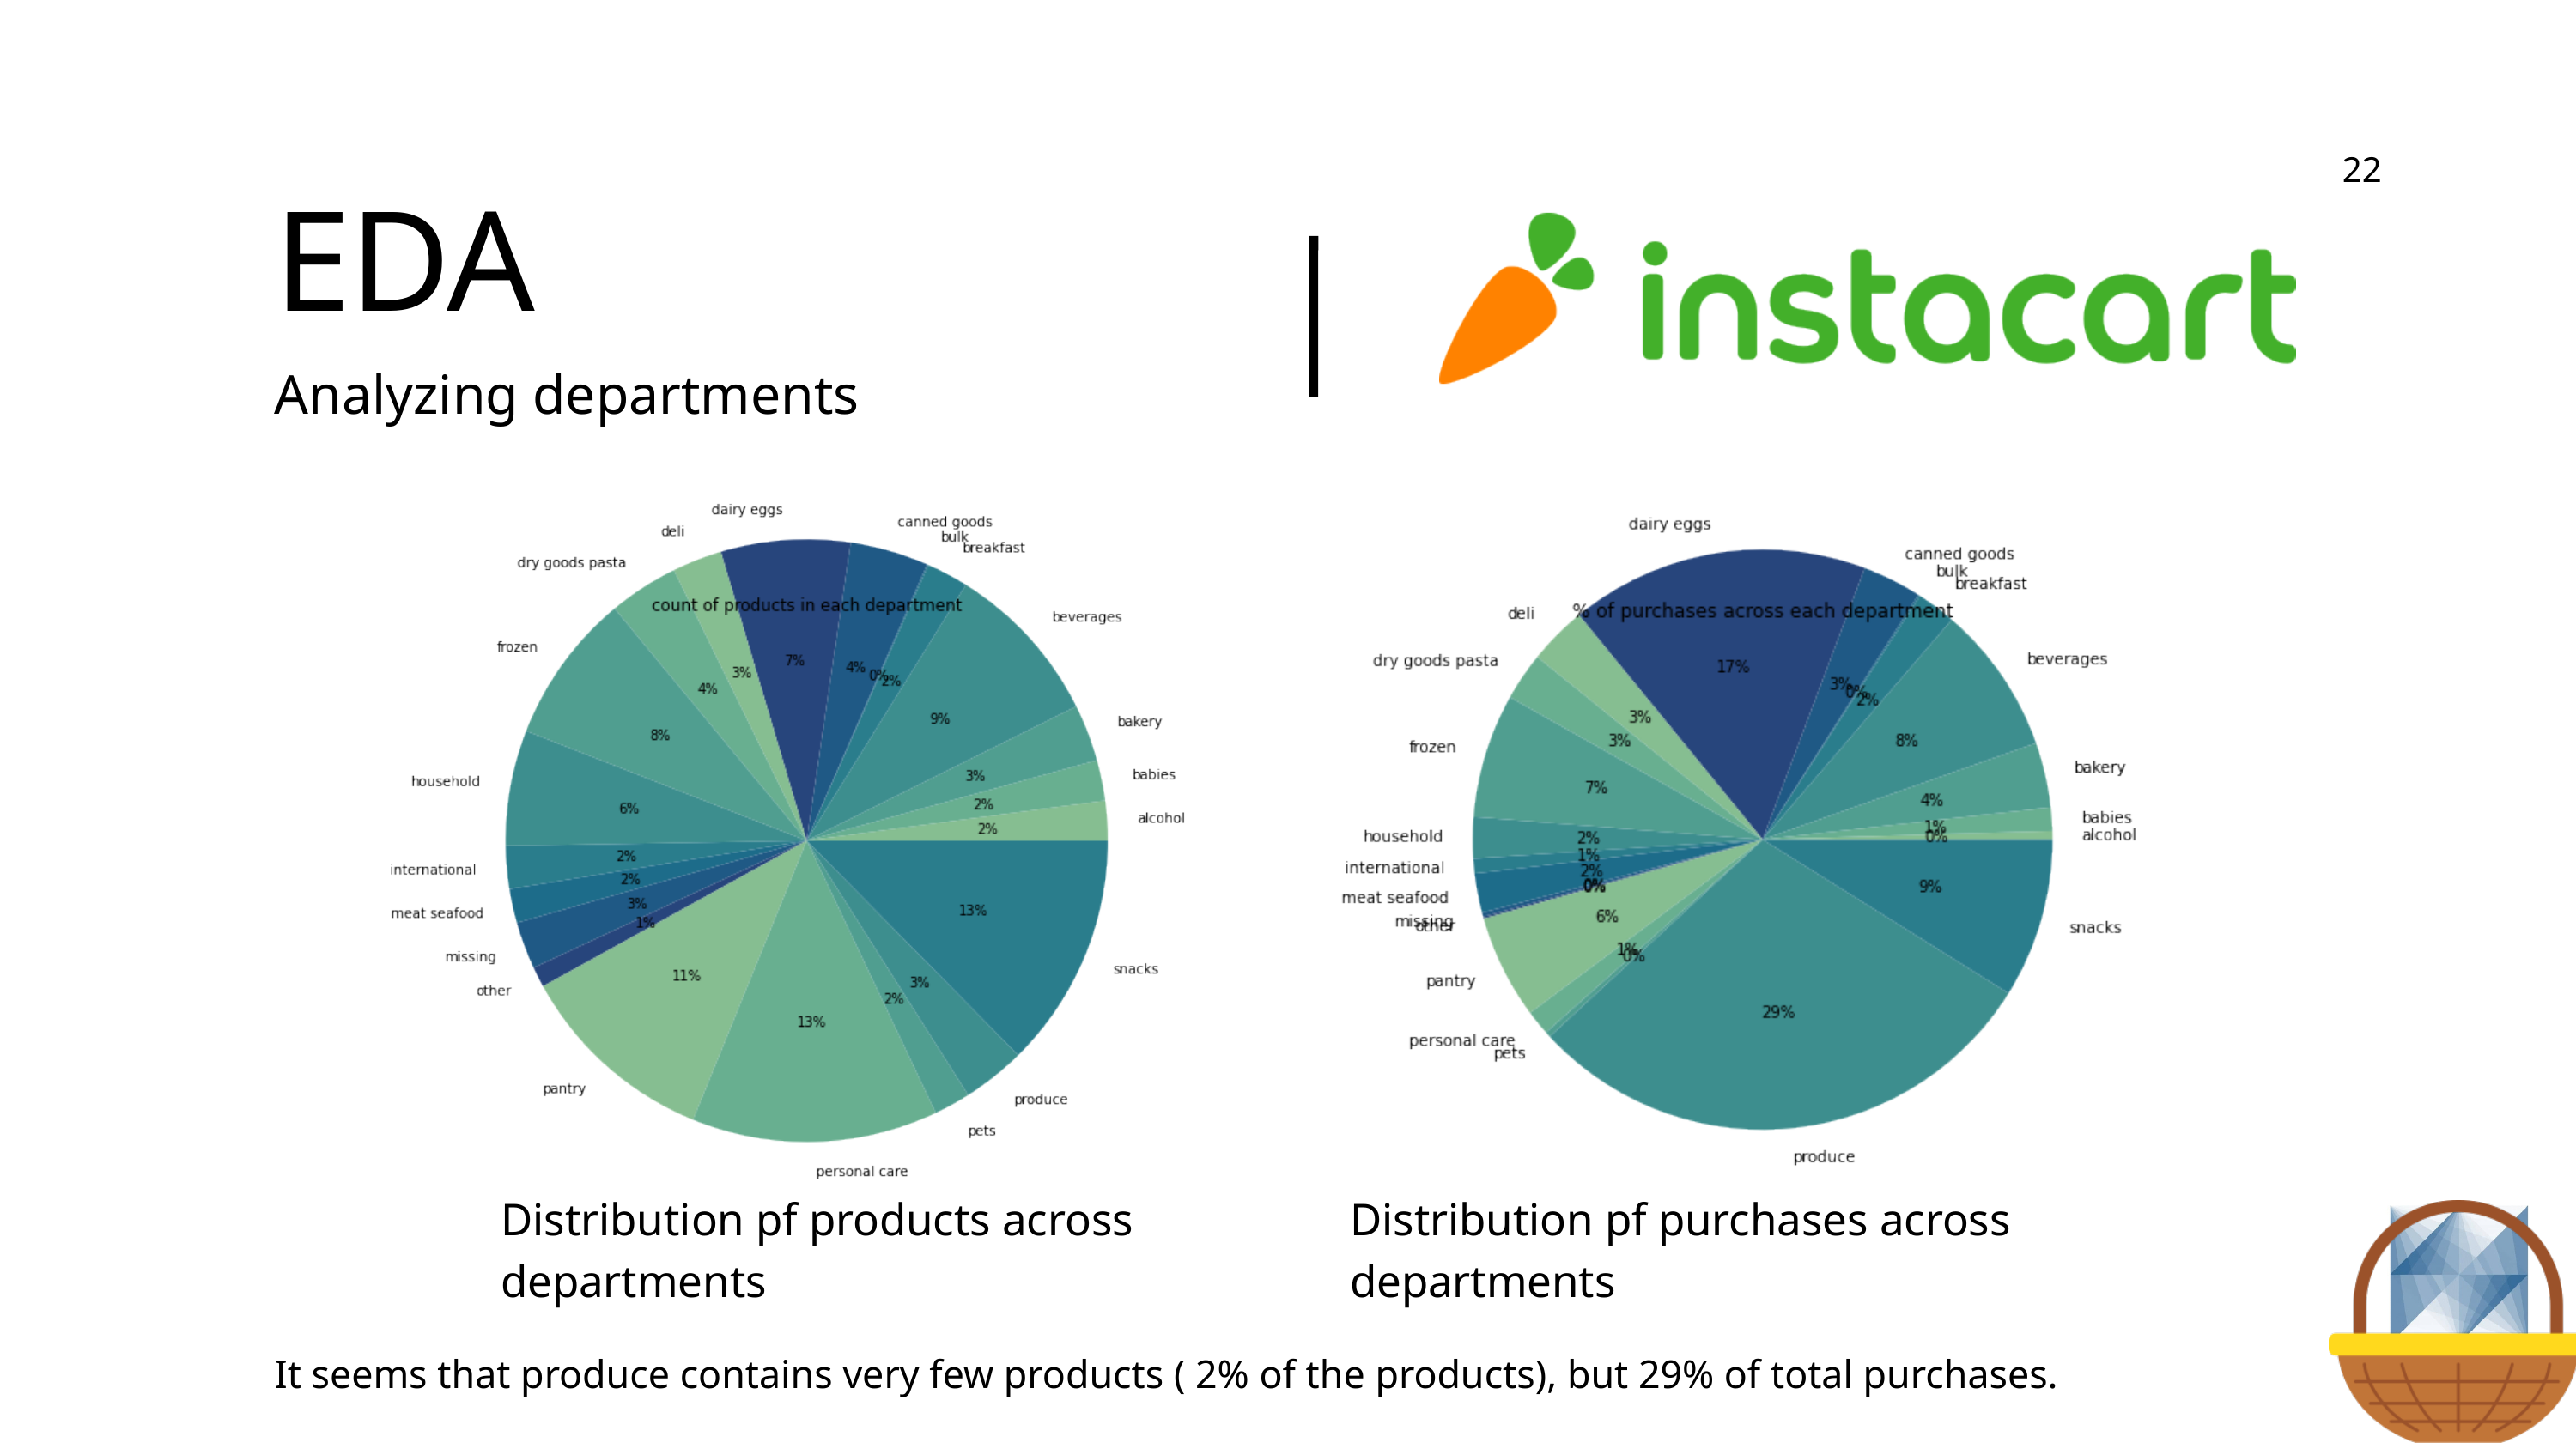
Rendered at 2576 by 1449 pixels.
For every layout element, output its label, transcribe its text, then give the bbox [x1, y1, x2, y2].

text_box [2319, 1160, 2576, 1444]
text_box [2299, 144, 2383, 352]
picture [1439, 30, 2296, 609]
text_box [274, 144, 1435, 352]
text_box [380, 494, 2276, 1302]
text_box It seems that produce contains very few products ( 2% of the products), but 29% of total purchases. [274, 1343, 2137, 1397]
text_box Analyzing departments [274, 361, 1435, 426]
